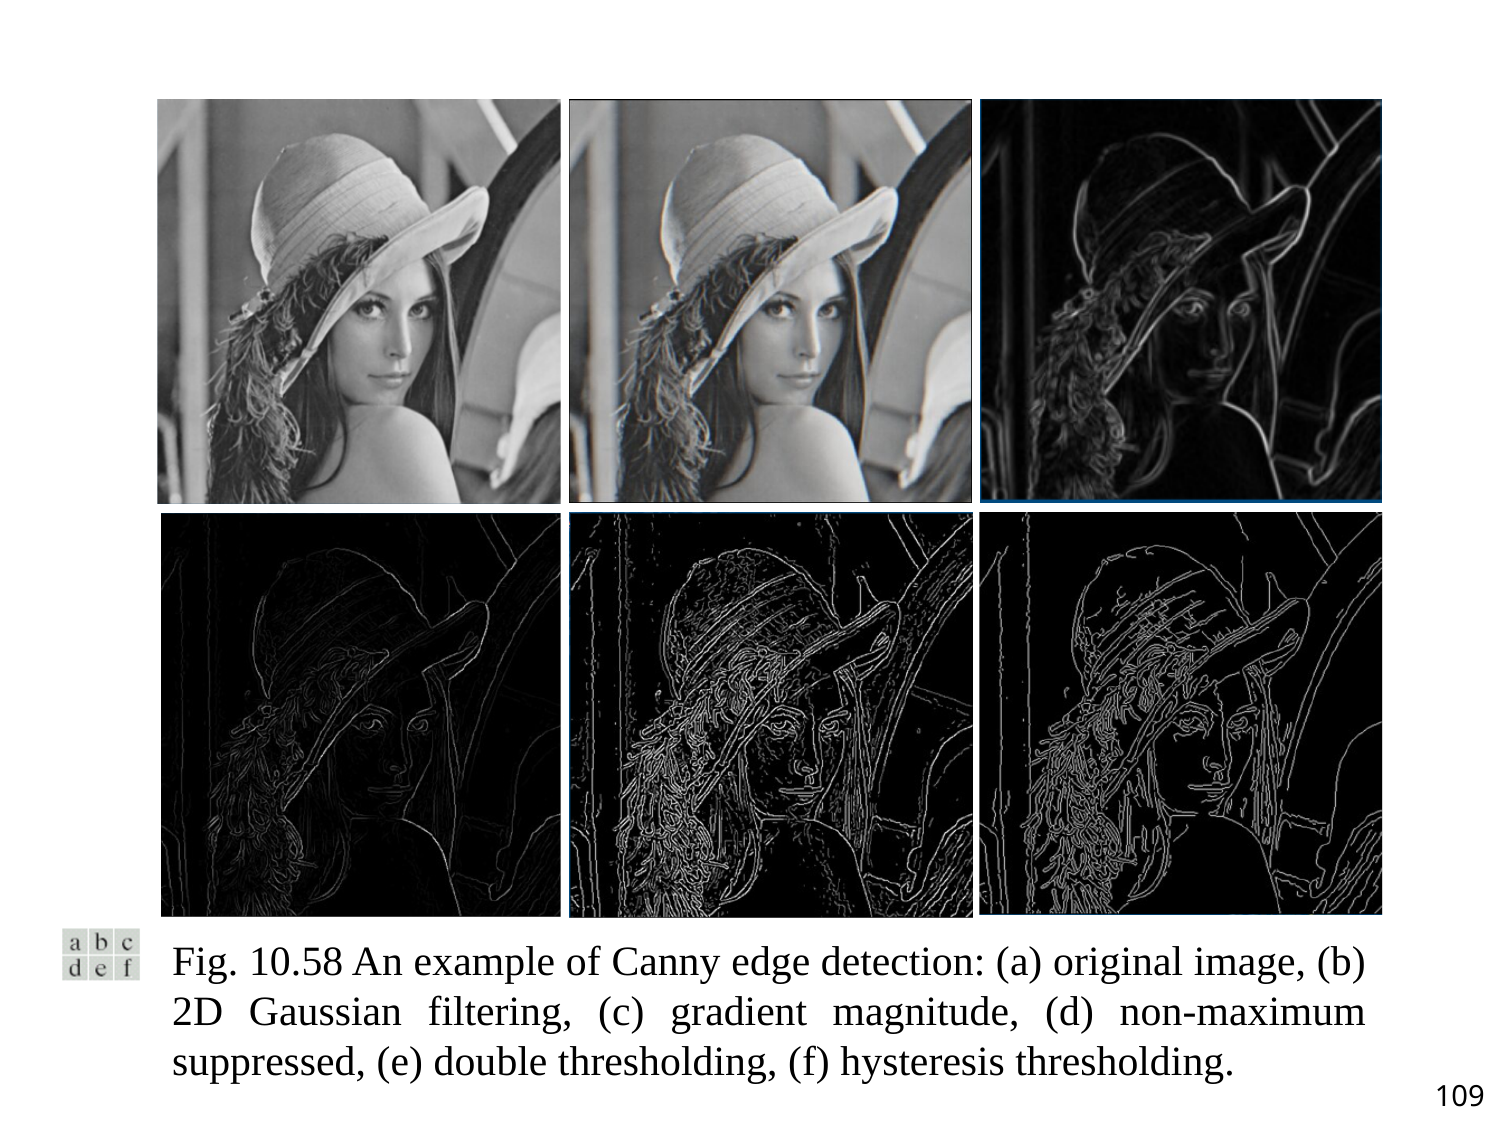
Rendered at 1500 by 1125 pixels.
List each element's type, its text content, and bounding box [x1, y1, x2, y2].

text_box Fig. 10.58 An example of Canny edge detection: (a) original image, (b) 2D Gaussian filtering, (c) gradient magnitude, (d) non-maximum suppressed, (e) double thresholding, (f) hysteresis thresholding. [157, 926, 1382, 1092]
picture [980, 99, 1382, 503]
picture [979, 511, 1383, 915]
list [569, 512, 973, 918]
picture [161, 513, 561, 917]
picture [59, 926, 142, 981]
picture [569, 99, 972, 503]
slide_number 109 [1234, 1082, 1500, 1125]
picture [157, 99, 561, 504]
